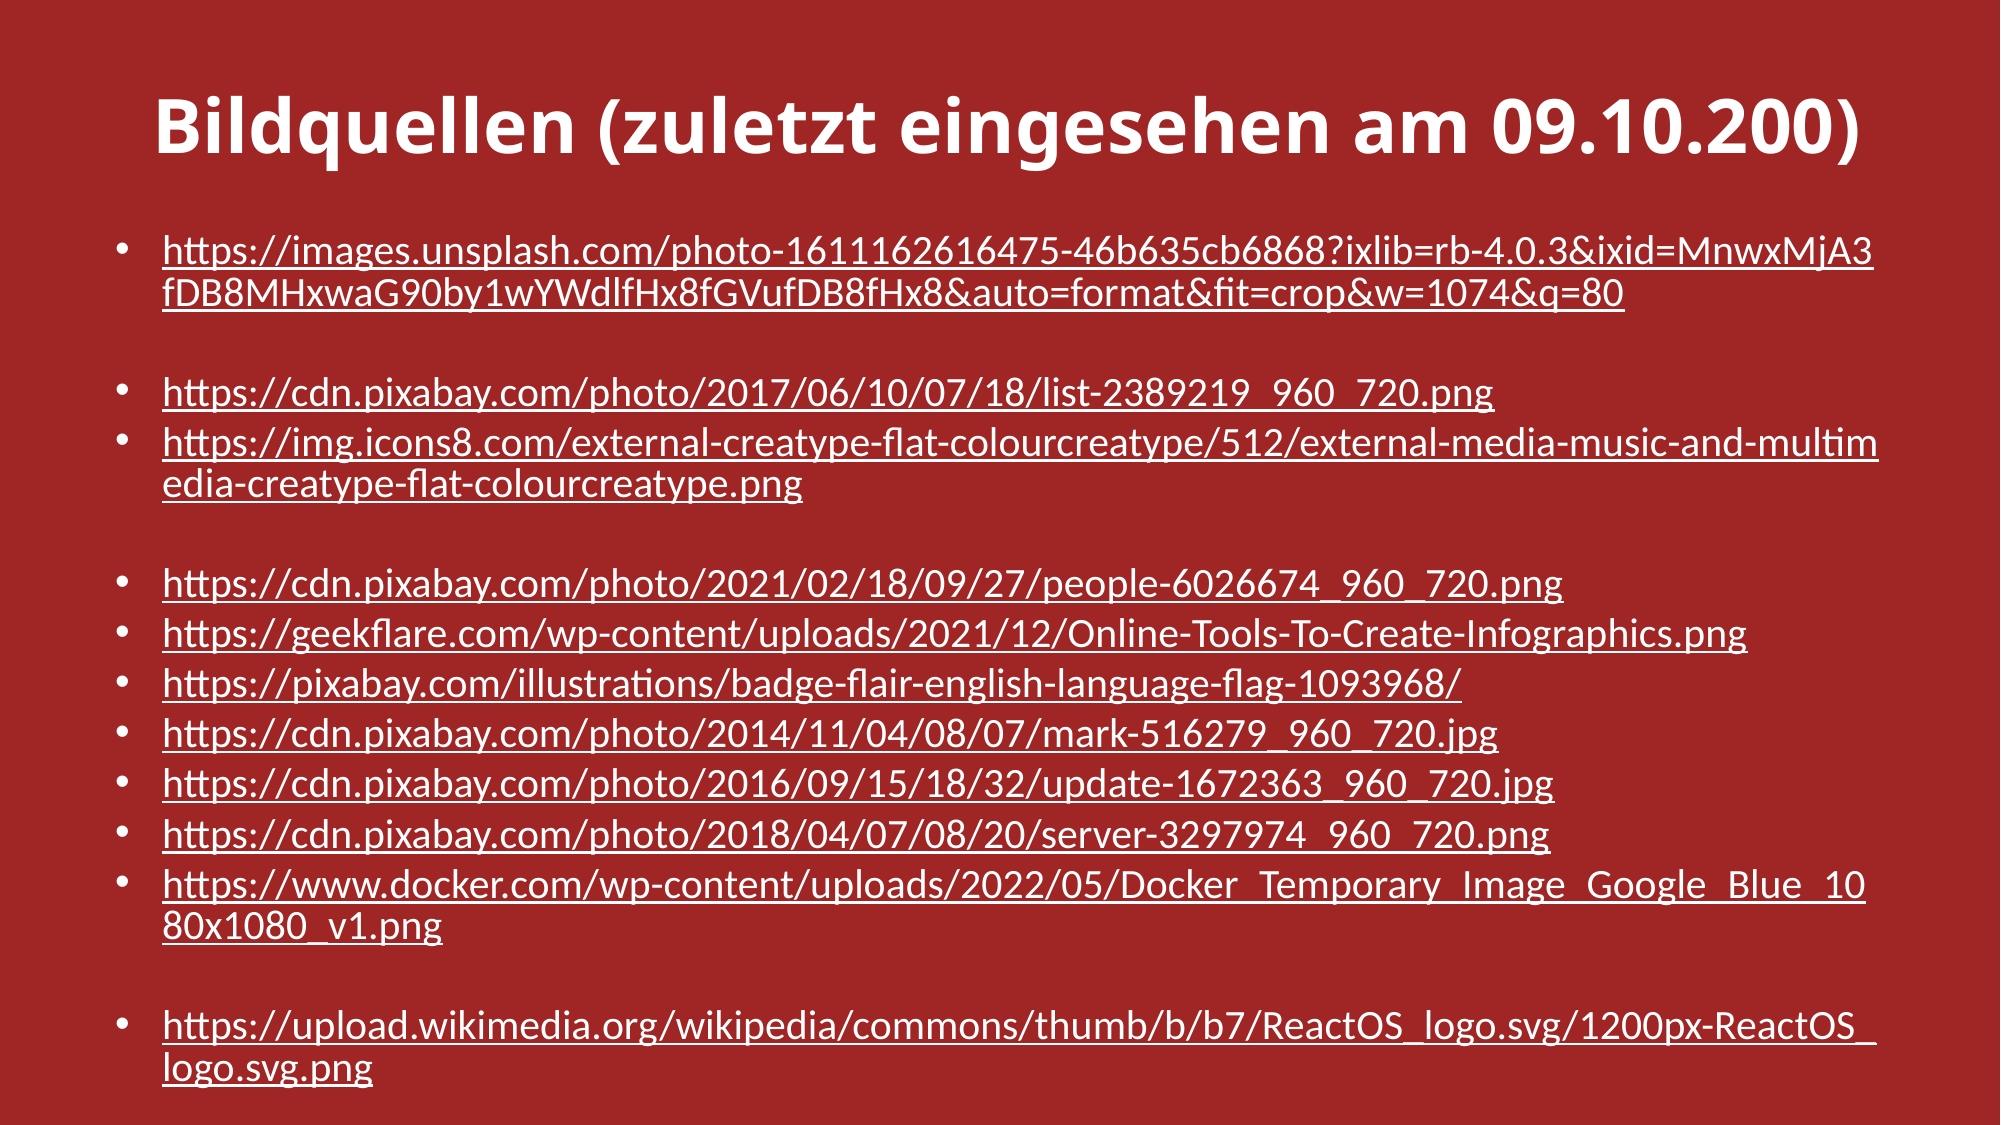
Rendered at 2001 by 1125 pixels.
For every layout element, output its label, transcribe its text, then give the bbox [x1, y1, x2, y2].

title Bildquellen (zuletzt eingesehen am 09.10.200) [137, 44, 1936, 214]
text_box https://images.unsplash.com/photo-1611162616475-46b635cb6868?ixlib=rb-4.0.3&ixid=MnwxMjA3fDB8MHxwaG90by1wYWdlfHx8fGVufDB8fHx8&auto=format&fit=crop&w=1074&q=80 https://cdn.pixabay.com/photo/2017/06/10/07/18/list-2389219_960_720.png https://img.icons8.com/external-creatype-flat-colourcreatype/512/external-media-music-and-multimedia-creatype-flat-colourcreatype.png https://cdn.pixabay.com/photo/2021/02/18/09/27/people-6026674_960_720.png https://geekflare.com/wp-content/uploads/2021/12/Online-Tools-To-Create-Infographics.png https://pixabay.com/illustrations/badge-flair-english-language-flag-1093968/ https://cdn.pixabay.com/photo/2014/11/04/08/07/mark-516279_960_720.jpg https://cdn.pixabay.com/photo/2016/09/15/18/32/update-1672363_960_720.jpg https://cdn.pixabay.com/photo/2018/04/07/08/20/server-3297974_960_720.png https://www.docker.com/wp-content/uploads/2022/05/Docker_Temporary_Image_Google_Blue_1080x1080_v1.png https://upload.wikimedia.org/wikipedia/commons/thumb/b/b7/ReactOS_logo.svg/1200px-ReactOS_logo.svg.png https://www.geekandjob.com/uploads/wiki/eceb15684d4183c66f73c1a9bb777eef708b2b66.png [100, 215, 1899, 1121]
